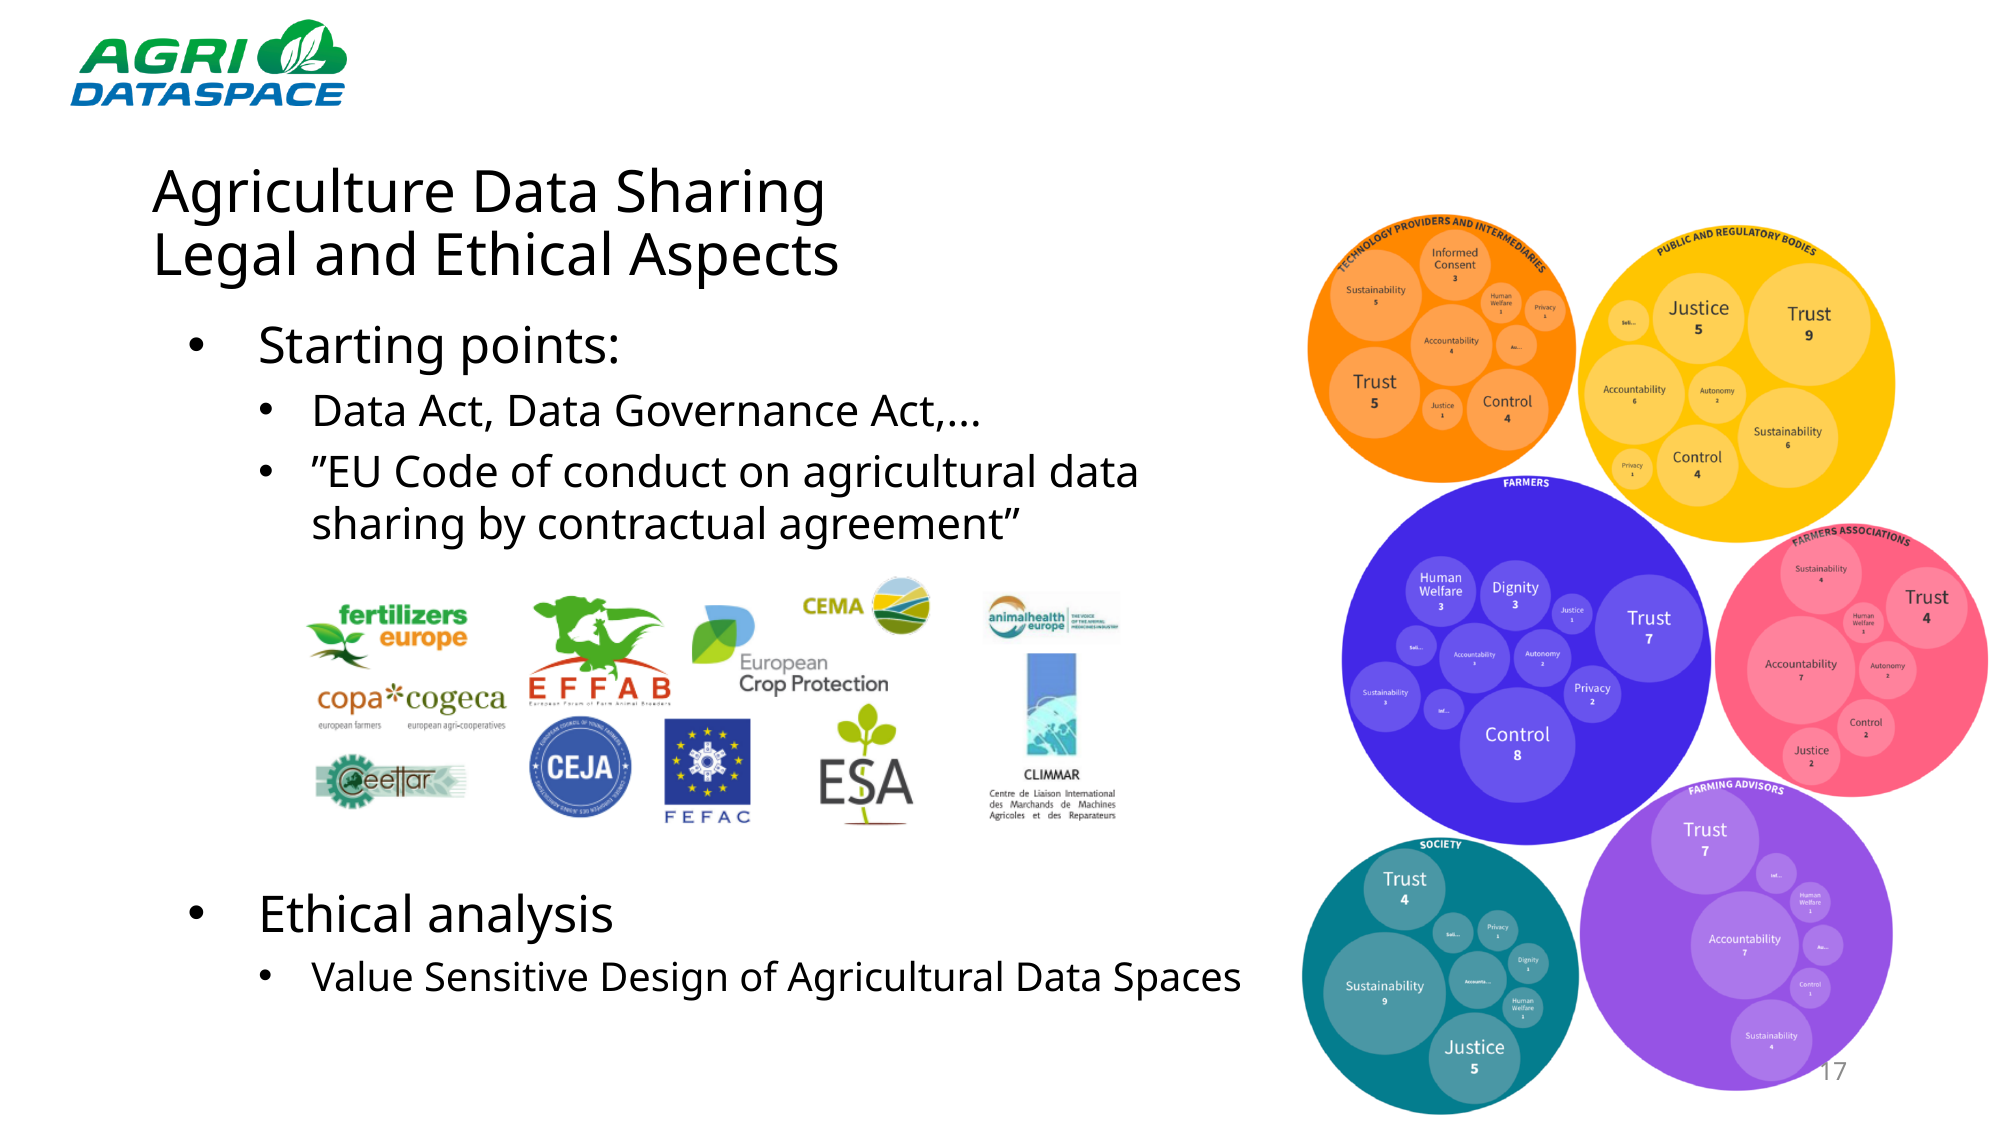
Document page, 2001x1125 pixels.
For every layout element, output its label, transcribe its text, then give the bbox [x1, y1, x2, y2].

picture [297, 572, 1125, 830]
picture [70, 19, 347, 106]
text_box [137, 155, 1863, 295]
list Starting points: Data Act, Data Governance Act,... ”EU Code of conduct on agricultural data sharing by contractual agreement” Ethical analysis Value Sensitive Design of Agricultural Data Spaces [137, 305, 1284, 1007]
picture [1284, 204, 2000, 1125]
